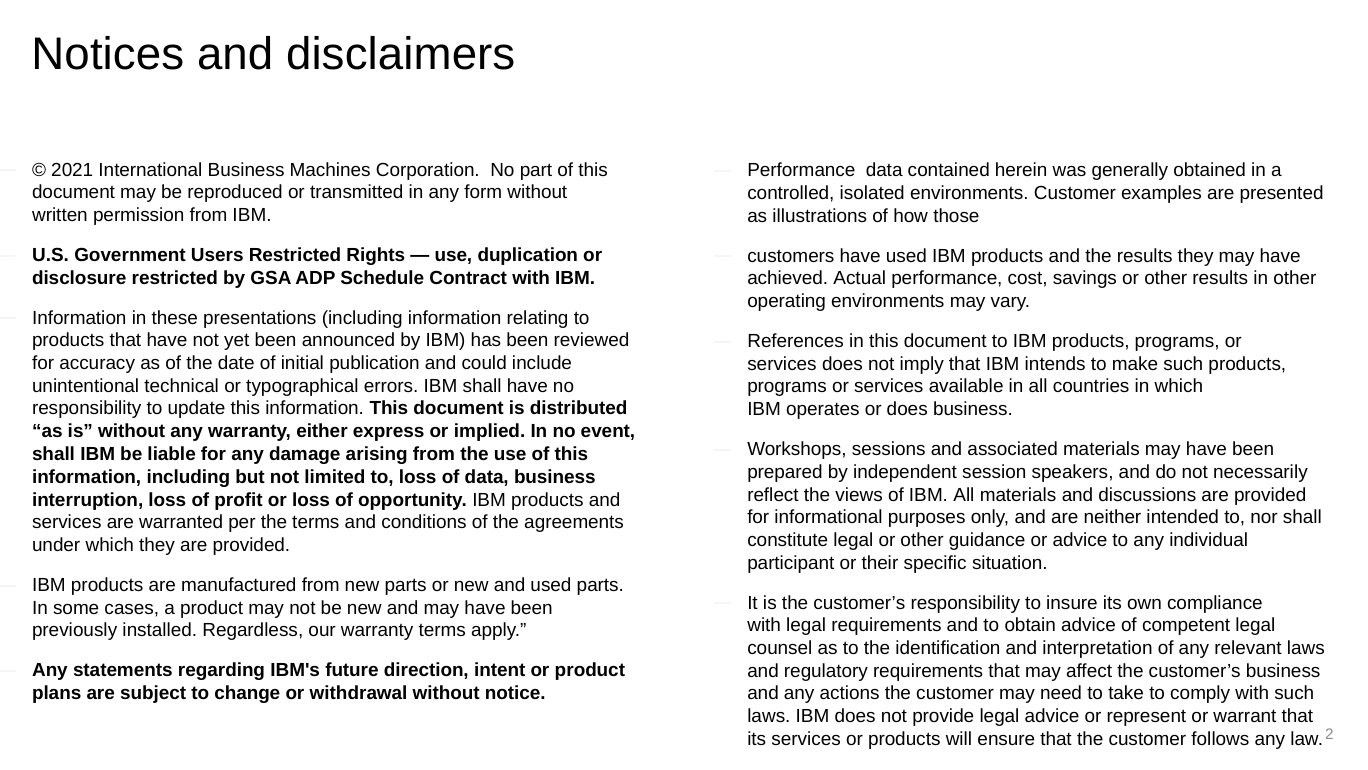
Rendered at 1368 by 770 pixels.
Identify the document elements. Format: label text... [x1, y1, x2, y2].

slide_number 2 [1040, 713, 1349, 755]
text_box Performance data contained herein was generally obtained in a controlled, isolated environments. Customer examples are presented as illustrations of how those customers have used IBM products and the results they may have achieved. Actual performance, cost, savings or other results in other operating environments may vary. References in this document to IBM products, programs, or services does not imply that IBM intends to make such products, programs or services available in all countries in which IBM operates or does business. Workshops, sessions and associated materials may have been prepared by independent session speakers, and do not necessarily reflect the views of IBM. All materials and discussions are provided for informational purposes only, and are neither intended to, nor shall constitute legal or other guidance or advice to any individual participant or their specific situation. It is the customer’s responsibility to insure its own compliance with legal requirements and to obtain advice of competent legal counsel as to the identification and interpretation of any relevant laws and regulatory requirements that may affect the customer’s business and any actions the customer may need to take to comply with such laws. IBM does not provide legal advice or represent or warrant that its services or products will ensure that the customer follows any law. [698, 150, 1346, 684]
title Notices and disclaimers [31, 30, 652, 150]
text_box © 2021 International Business Machines Corporation. No part of this document may be reproduced or transmitted in any form without written permission from IBM. U.S. Government Users Restricted Rights — use, duplication or disclosure restricted by GSA ADP Schedule Contract with IBM. Information in these presentations (including information relating to products that have not yet been announced by IBM) has been reviewed for accuracy as of the date of initial publication and could include unintentional technical or typographical errors. IBM shall have no responsibility to update this information. This document is distributed “as is” without any warranty, either express or implied. In no event, shall IBM be liable for any damage arising from the use of this information, including but not limited to, loss of data, business interruption, loss of profit or loss of opportunity. IBM products and services are warranted per the terms and conditions of the agreements under which they are provided. IBM products are manufactured from new parts or new and used parts. In some cases, a product may not be new and may have been previously installed. Regardless, our warranty terms apply.” Any statements regarding IBM's future direction, intent or product plans are subject to change or withdrawal without notice. [0, 150, 652, 703]
